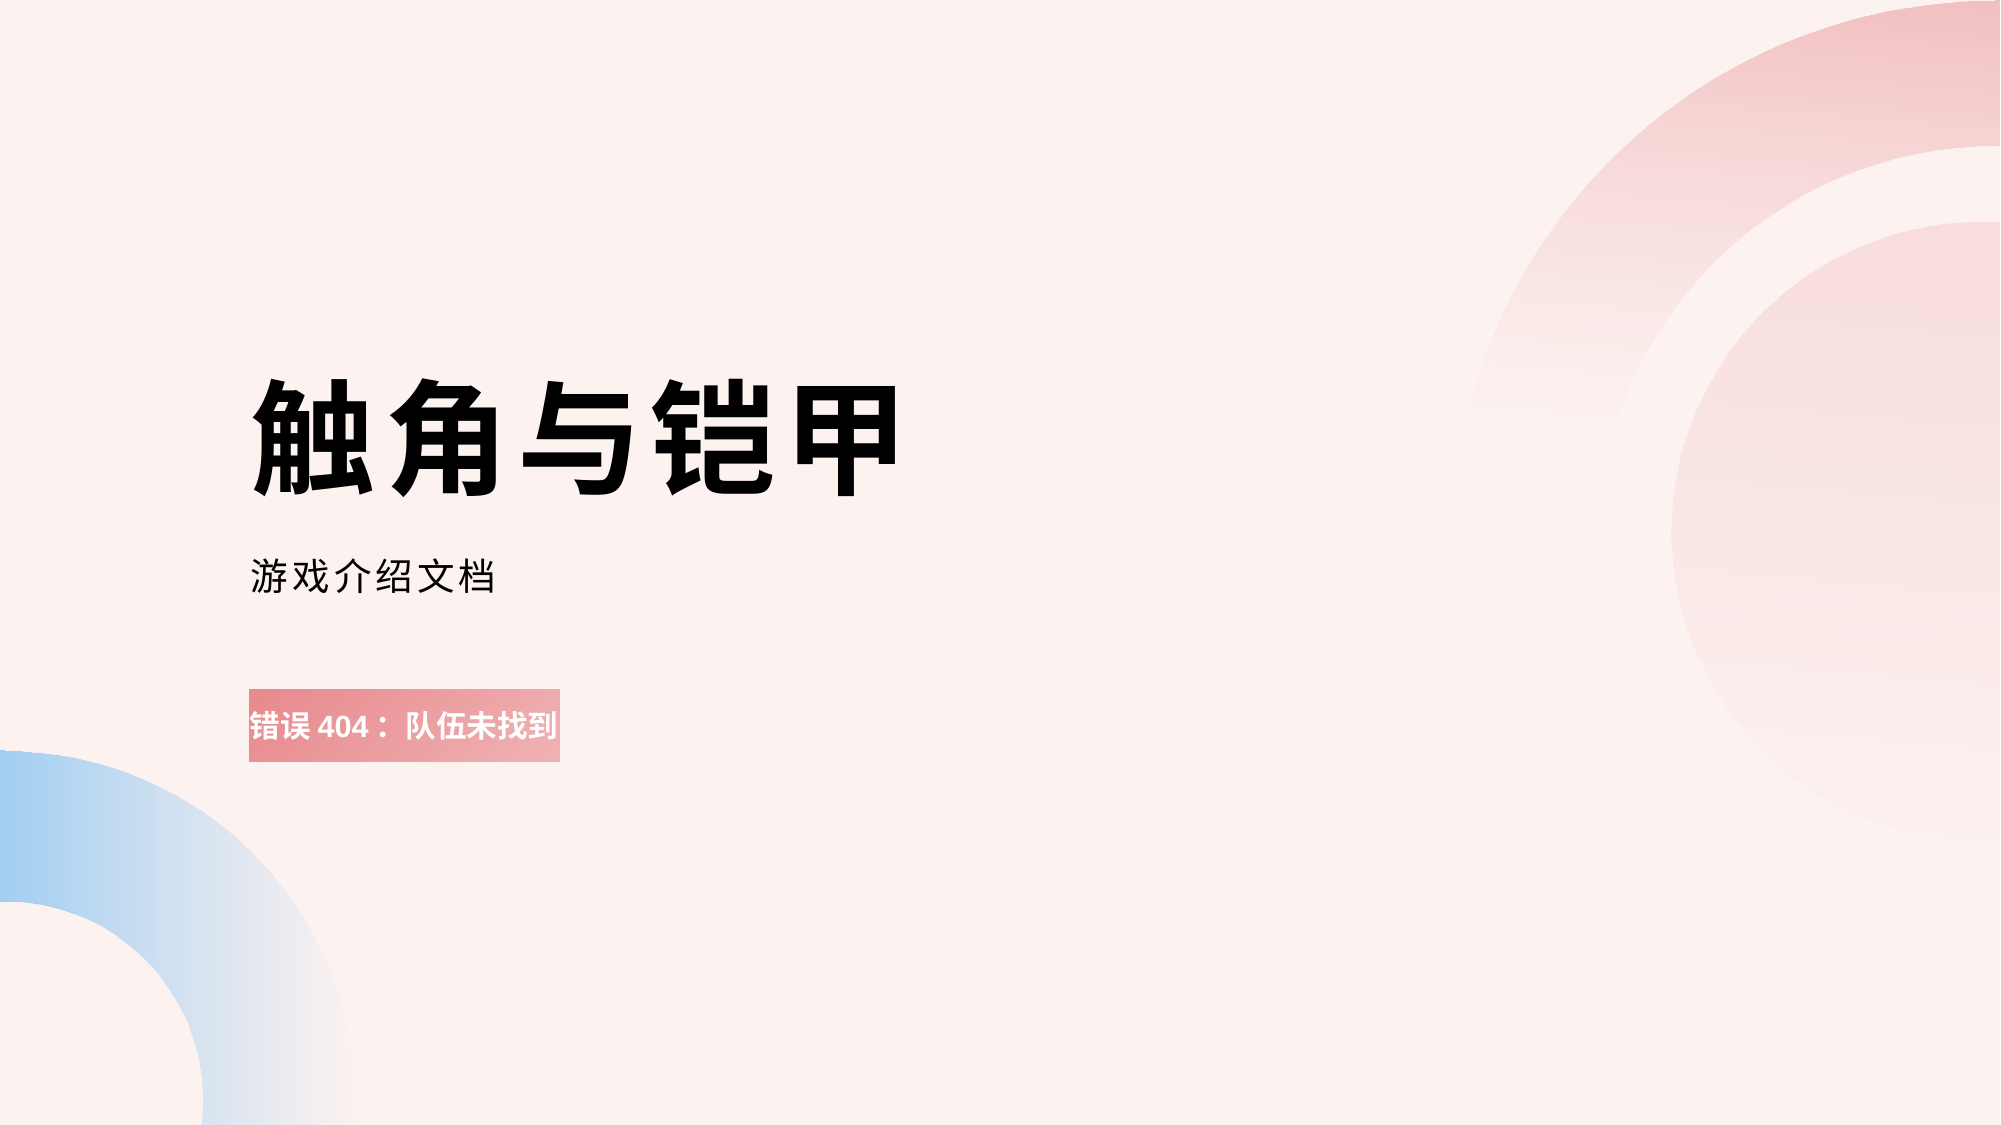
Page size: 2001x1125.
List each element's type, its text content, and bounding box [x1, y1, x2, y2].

list 游戏介绍文档 [235, 545, 1450, 650]
list 错误404：队伍未找到 [249, 689, 559, 762]
title 触角与铠甲 [235, 237, 1449, 519]
